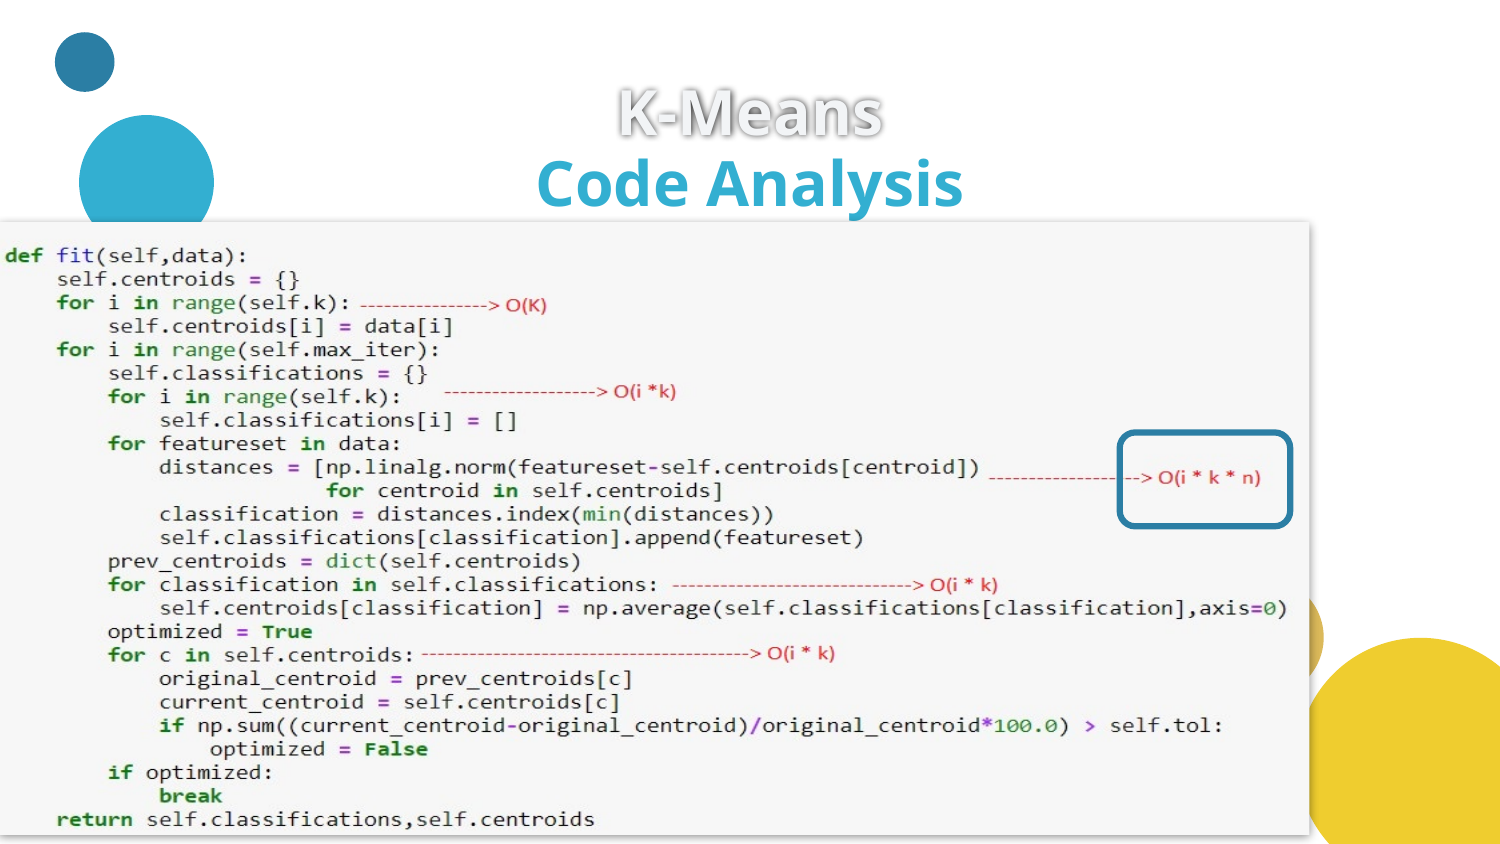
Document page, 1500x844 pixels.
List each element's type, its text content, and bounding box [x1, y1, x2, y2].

title K-Means [566, 57, 934, 164]
picture [0, 222, 1310, 835]
title Code Analysis [114, 128, 1386, 223]
